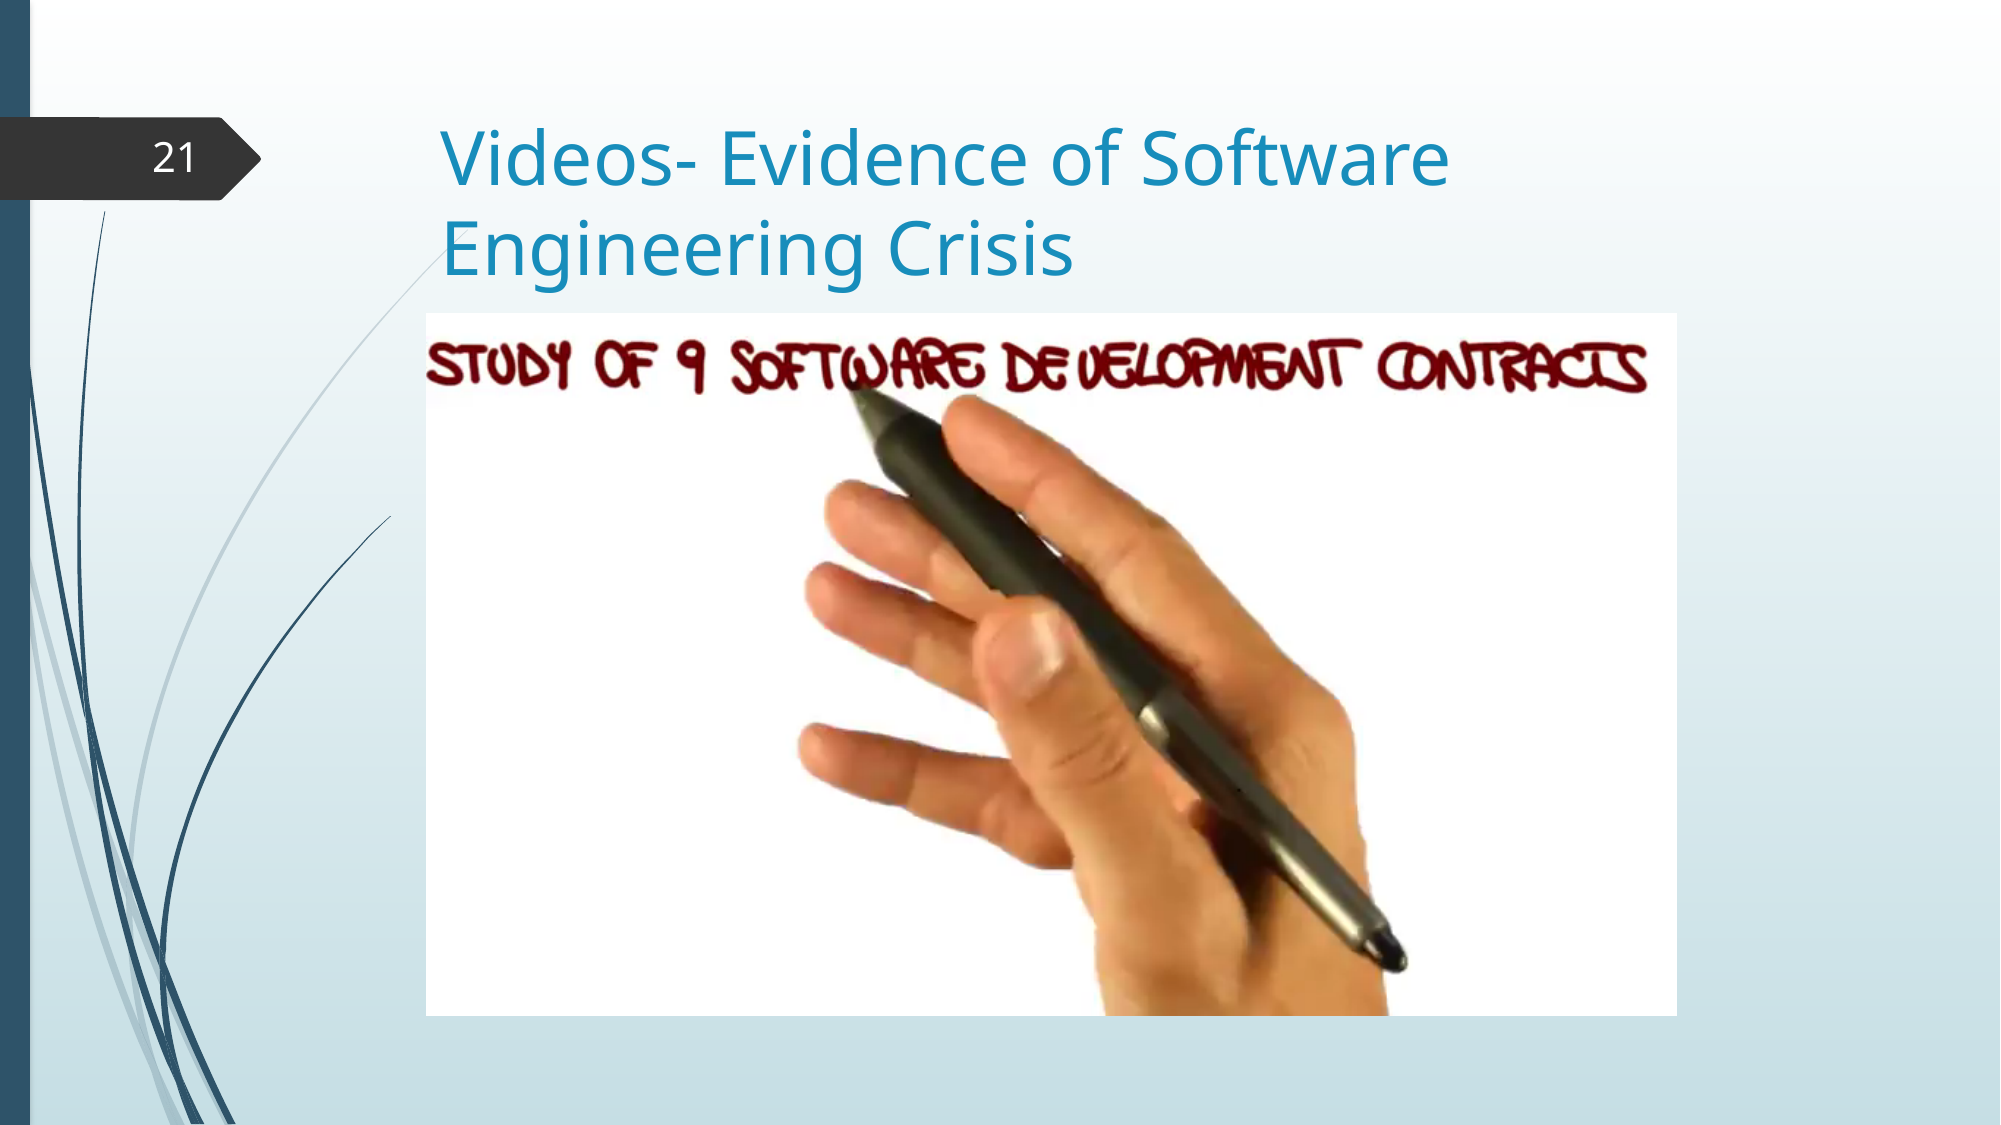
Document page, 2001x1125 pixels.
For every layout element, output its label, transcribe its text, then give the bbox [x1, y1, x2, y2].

slide_number 21 [87, 129, 216, 190]
title Videos- Evidence of Software Engineering Crisis [425, 102, 1888, 313]
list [425, 312, 1678, 1017]
